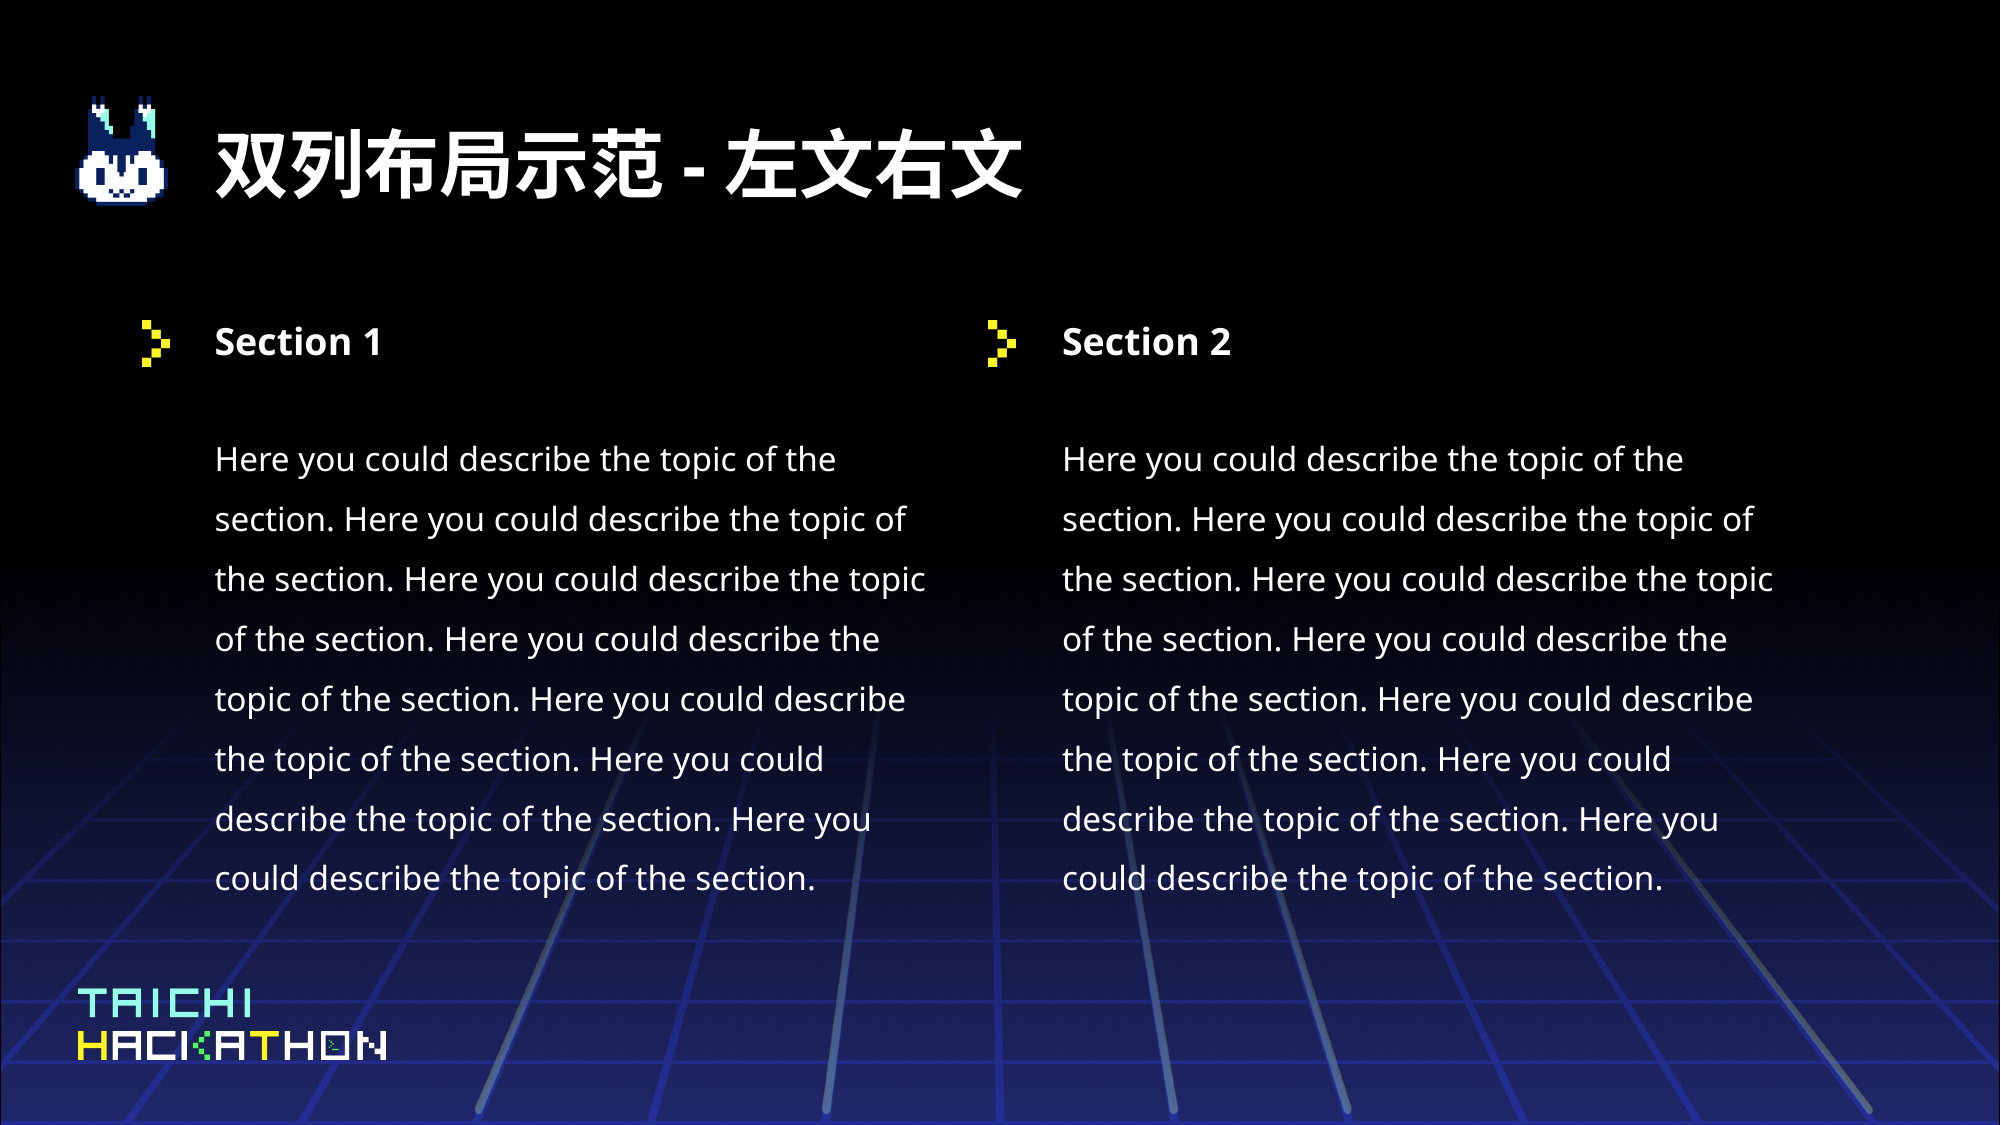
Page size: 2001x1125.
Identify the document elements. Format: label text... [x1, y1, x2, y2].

list Here you could describe the topic of the section. Here you could describe the topic of the section. Here you could describe the topic of the section. Here you could describe the topic of the section. Here you could describe the topic of the section. Here you could describe the topic of the section. Here you could describe the topic of the section. [1047, 410, 1814, 1016]
list Section 2 [1047, 275, 1814, 410]
list Here you could describe the topic of the section. Here you could describe the topic of the section. Here you could describe the topic of the section. Here you could describe the topic of the section. Here you could describe the topic of the section. Here you could describe the topic of the section. Here you could describe the topic of the section. [199, 410, 950, 1016]
picture [1, 0, 1999, 1125]
title 双列布局示范-左文右文 [199, 59, 1814, 278]
list Section 1 [199, 275, 950, 410]
